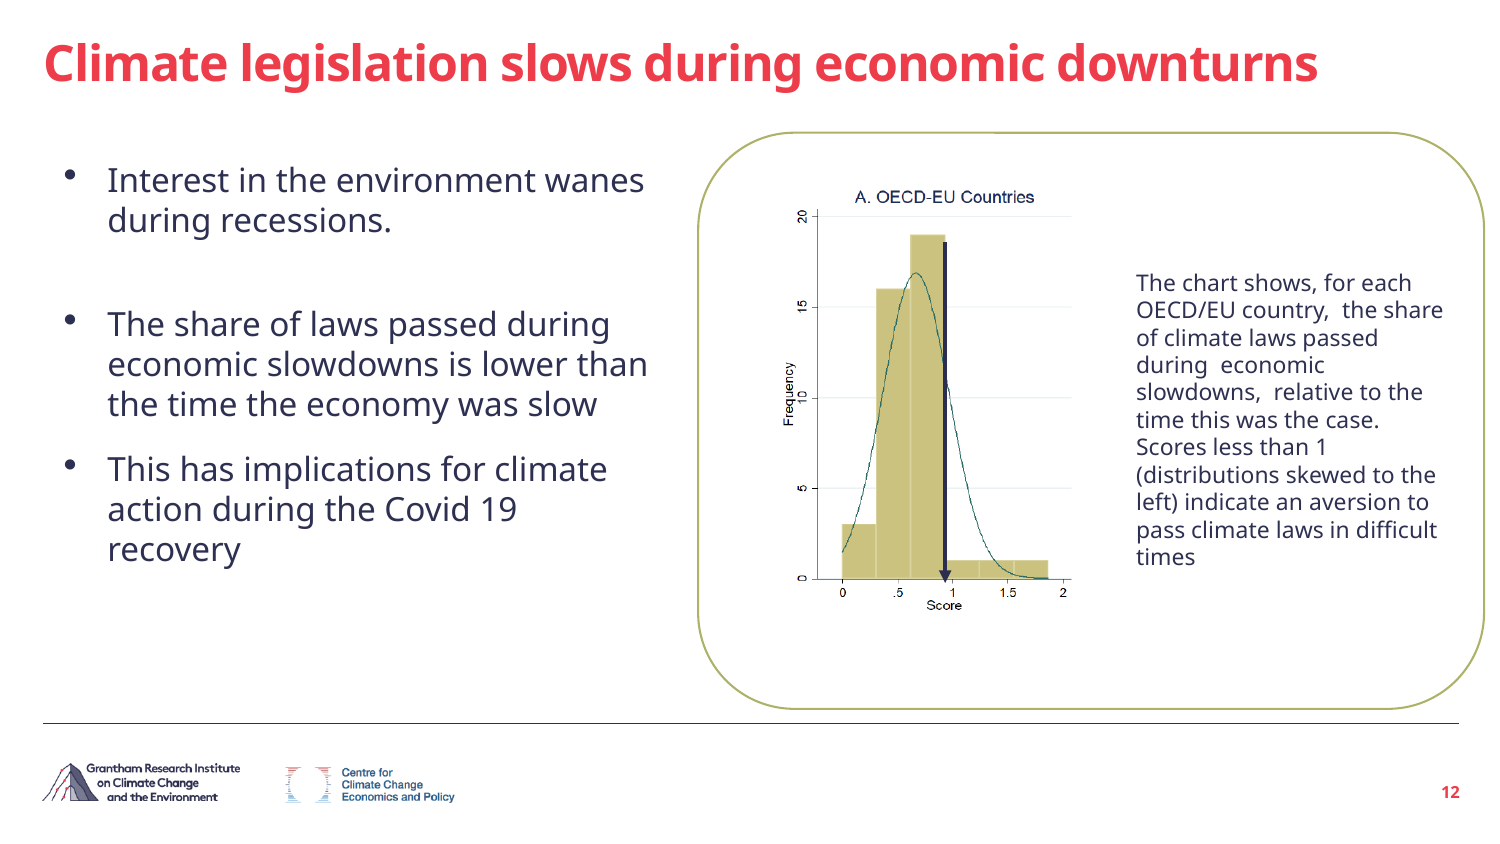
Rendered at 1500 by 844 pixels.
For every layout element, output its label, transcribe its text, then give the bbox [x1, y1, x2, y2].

title Climate legislation slows during economic downturns [43, 31, 1470, 163]
slide_number 12 [1363, 773, 1461, 805]
text_box The chart shows, for each OECD/EU country, the share of climate laws passed during economic slowdowns, relative to the time this was the case. Scores less than 1 (distributions skewed to the left) indicate an aversion to pass climate laws in difficult times [1121, 260, 1461, 583]
text_box [696, 130, 1487, 711]
picture [749, 186, 1090, 631]
picture [42, 763, 240, 801]
picture [278, 760, 461, 810]
text_box Interest in the environment wanes during recessions. The share of laws passed during economic slowdowns is lower than the time the economy was slow This has implications for climate action during the Covid 19 recovery [50, 151, 666, 666]
